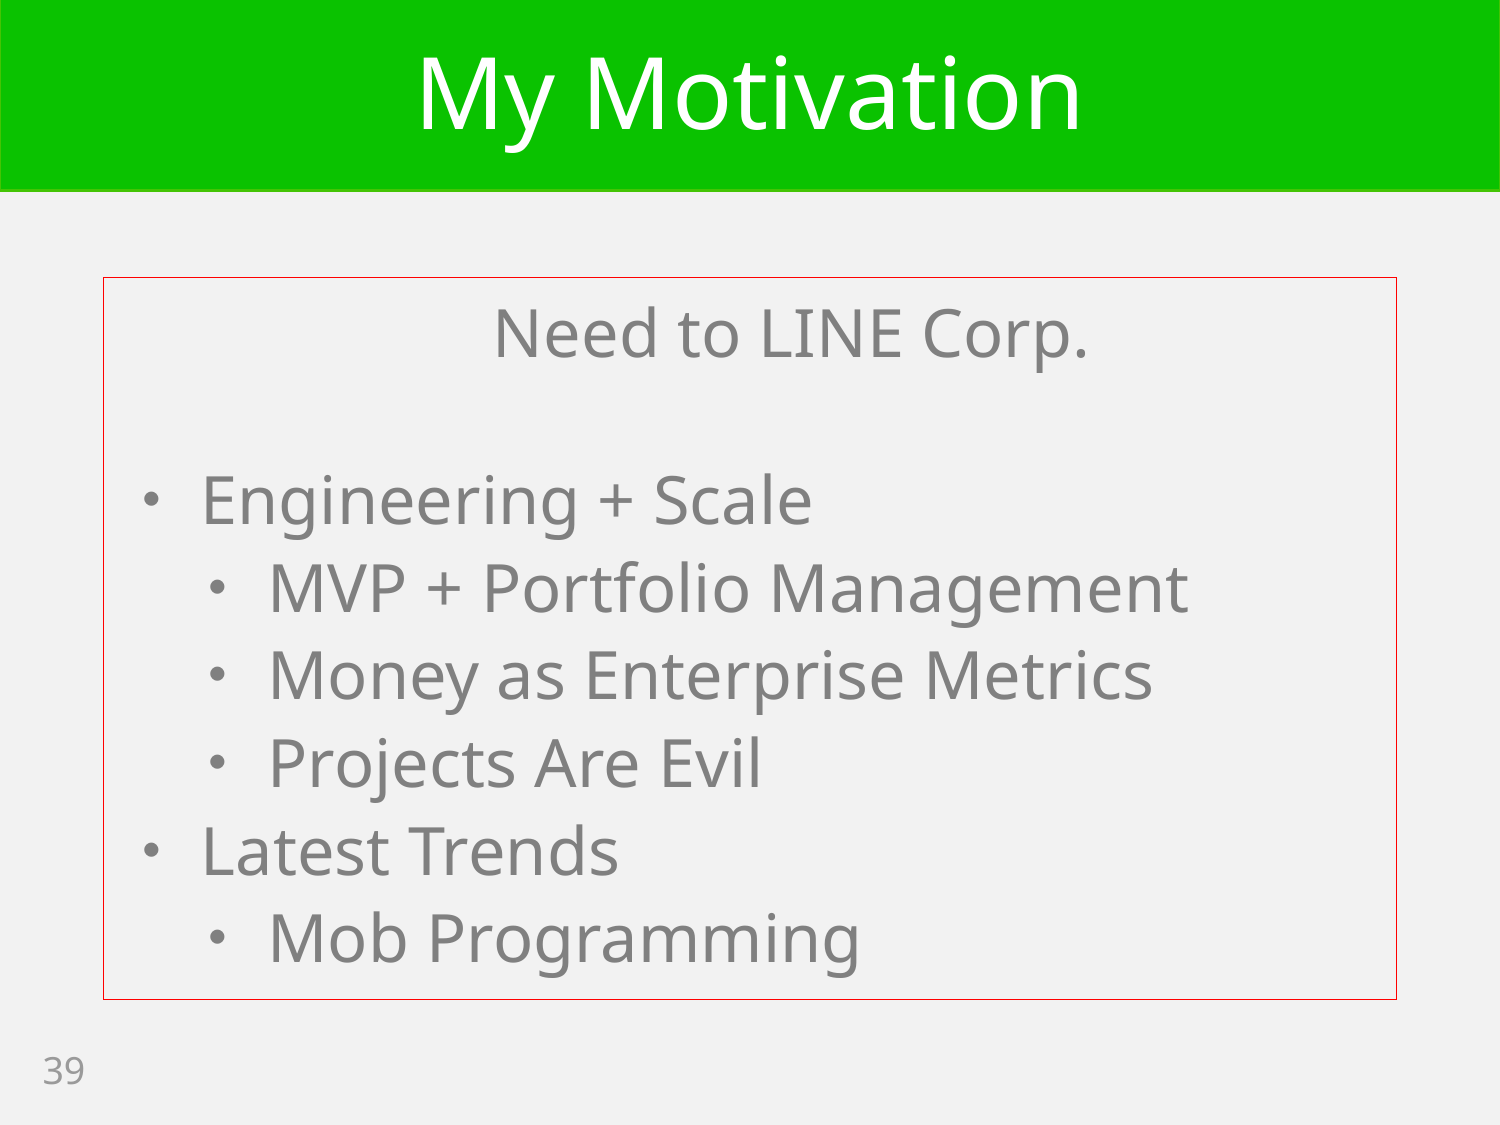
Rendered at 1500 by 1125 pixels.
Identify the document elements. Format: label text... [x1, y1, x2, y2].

list Need to LINE Corp. ・Engineering + Scale ・MVP + Portfolio Management ・Money as Enterprise Metrics ・Projects Are Evil ・Latest Trends ・Mob Programming [103, 277, 1397, 1000]
slide_number 39 [27, 1042, 146, 1102]
title My Motivation [0, 53, 1500, 140]
